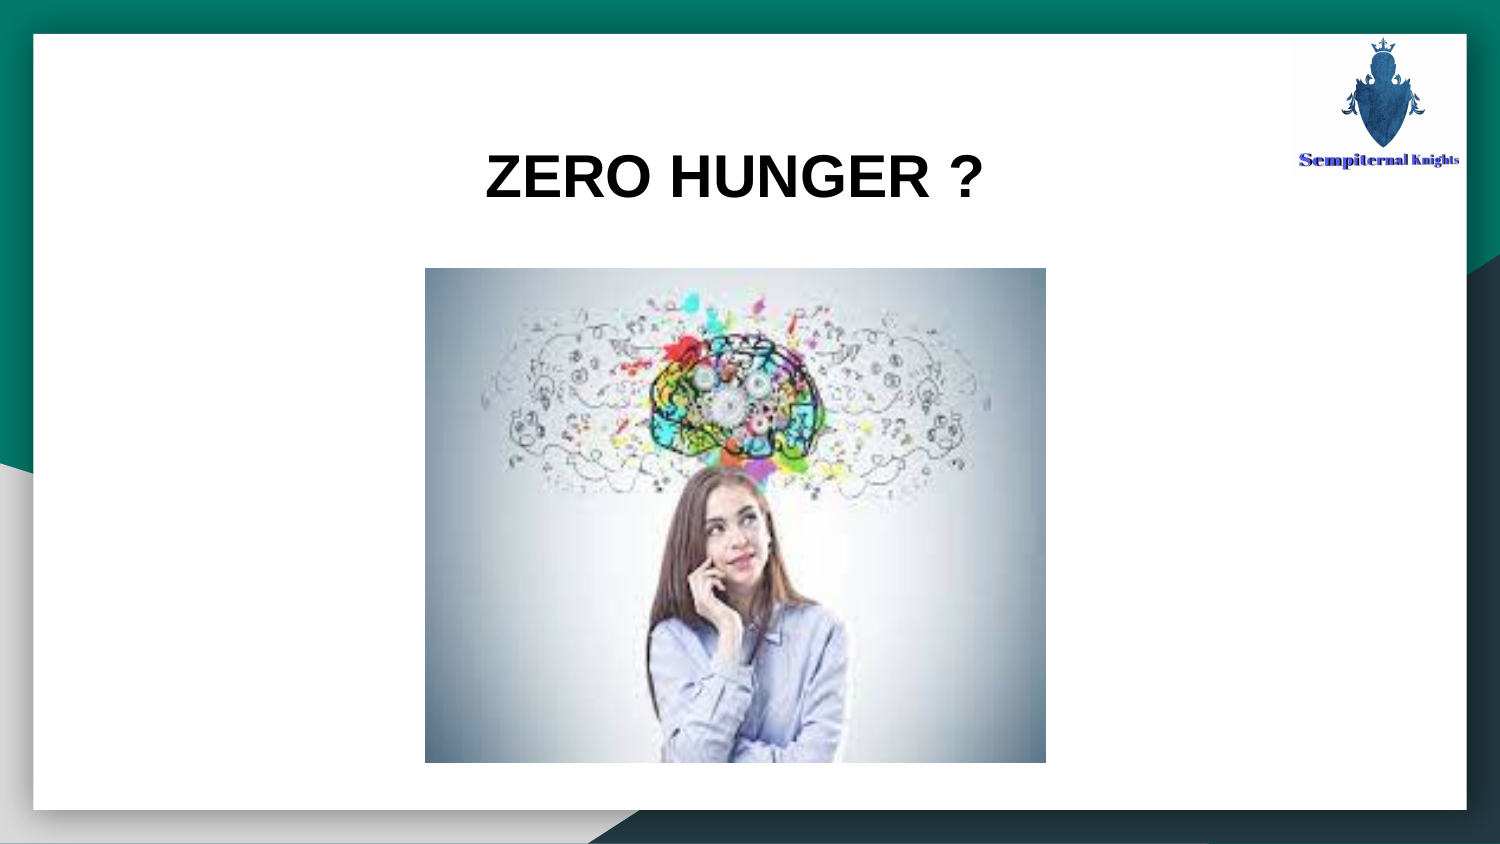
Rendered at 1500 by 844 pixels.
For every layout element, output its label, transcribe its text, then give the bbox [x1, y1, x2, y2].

picture [1290, 35, 1466, 176]
list ZERO HUNGER ? [425, 125, 1046, 225]
picture [424, 267, 1046, 763]
